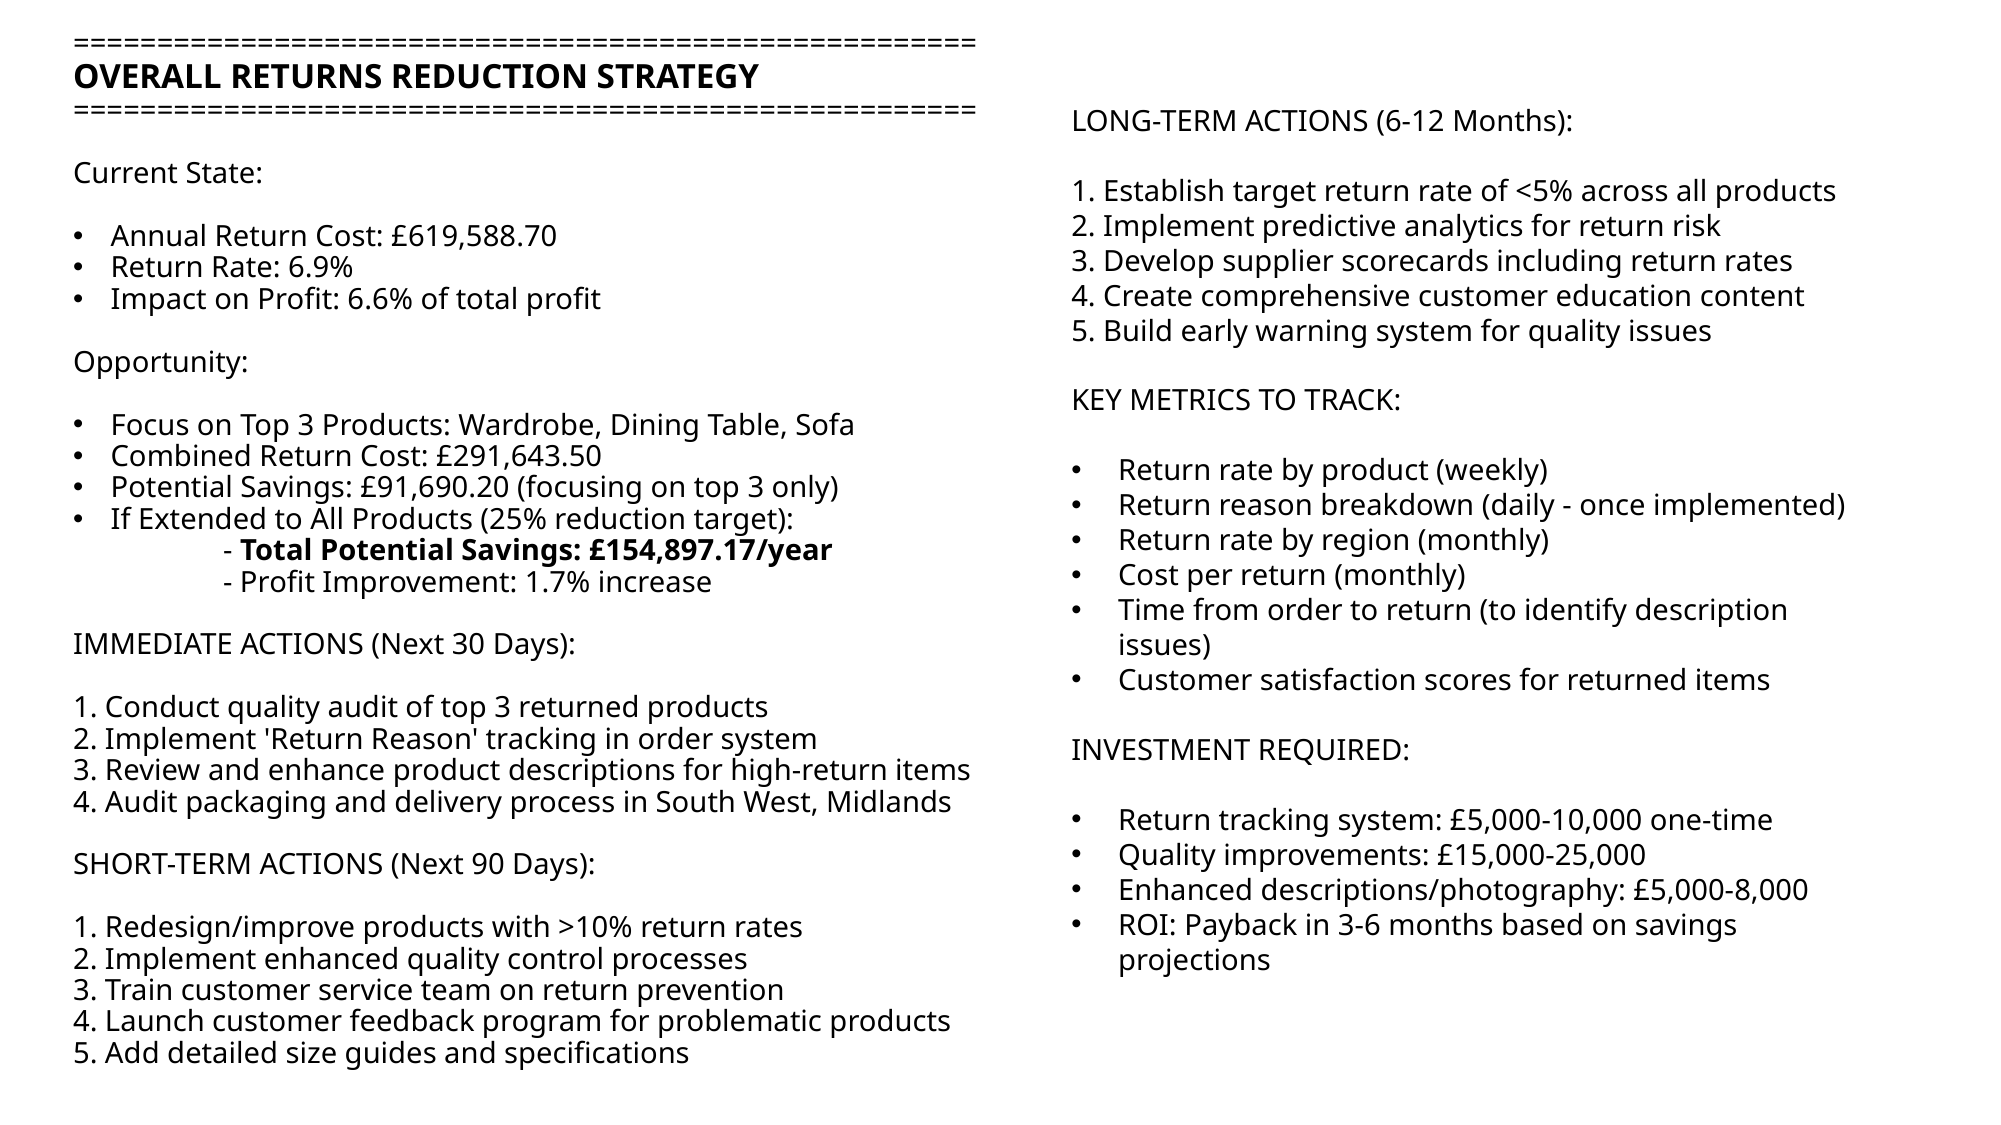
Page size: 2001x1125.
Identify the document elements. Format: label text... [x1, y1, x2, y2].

list ====================================================== OVERALL RETURNS REDUCTION STRATEGY ====================================================== Current State: Annual Return Cost: £619,588.70 Return Rate: 6.9% Impact on Profit: 6.6% of total profit Opportunity: Focus on Top 3 Products: Wardrobe, Dining Table, Sofa Combined Return Cost: £291,643.50 Potential Savings: £91,690.20 (focusing on top 3 only) If Extended to All Products (25% reduction target): - Total Potential Savings: £154,897.17/year - Profit Improvement: 1.7% increase IMMEDIATE ACTIONS (Next 30 Days): 1. Conduct quality audit of top 3 returned products 2. Implement 'Return Reason' tracking in order system 3. Review and enhance product descriptions for high-return items 4. Audit packaging and delivery process in South West, Midlands SHORT-TERM ACTIONS (Next 90 Days): 1. Redesign/improve products with >10% return rates 2. Implement enhanced quality control processes 3. Train customer service team on return prevention 4. Launch customer feedback program for problematic products 5. Add detailed size guides and specifications [58, 20, 1023, 1102]
text_box LONG-TERM ACTIONS (6-12 Months): 1. Establish target return rate of <5% across all products 2. Implement predictive analytics for return risk 3. Develop supplier scorecards including return rates 4. Create comprehensive customer education content 5. Build early warning system for quality issues KEY METRICS TO TRACK: Return rate by product (weekly) Return reason breakdown (daily - once implemented) Return rate by region (monthly) Cost per return (monthly) Time from order to return (to identify description issues) Customer satisfaction scores for returned items INVESTMENT REQUIRED: Return tracking system: £5,000-10,000 one-time Quality improvements: £15,000-25,000 Enhanced descriptions/photography: £5,000-8,000 ROI: Payback in 3-6 months based on savings projections [1056, 24, 1901, 1019]
